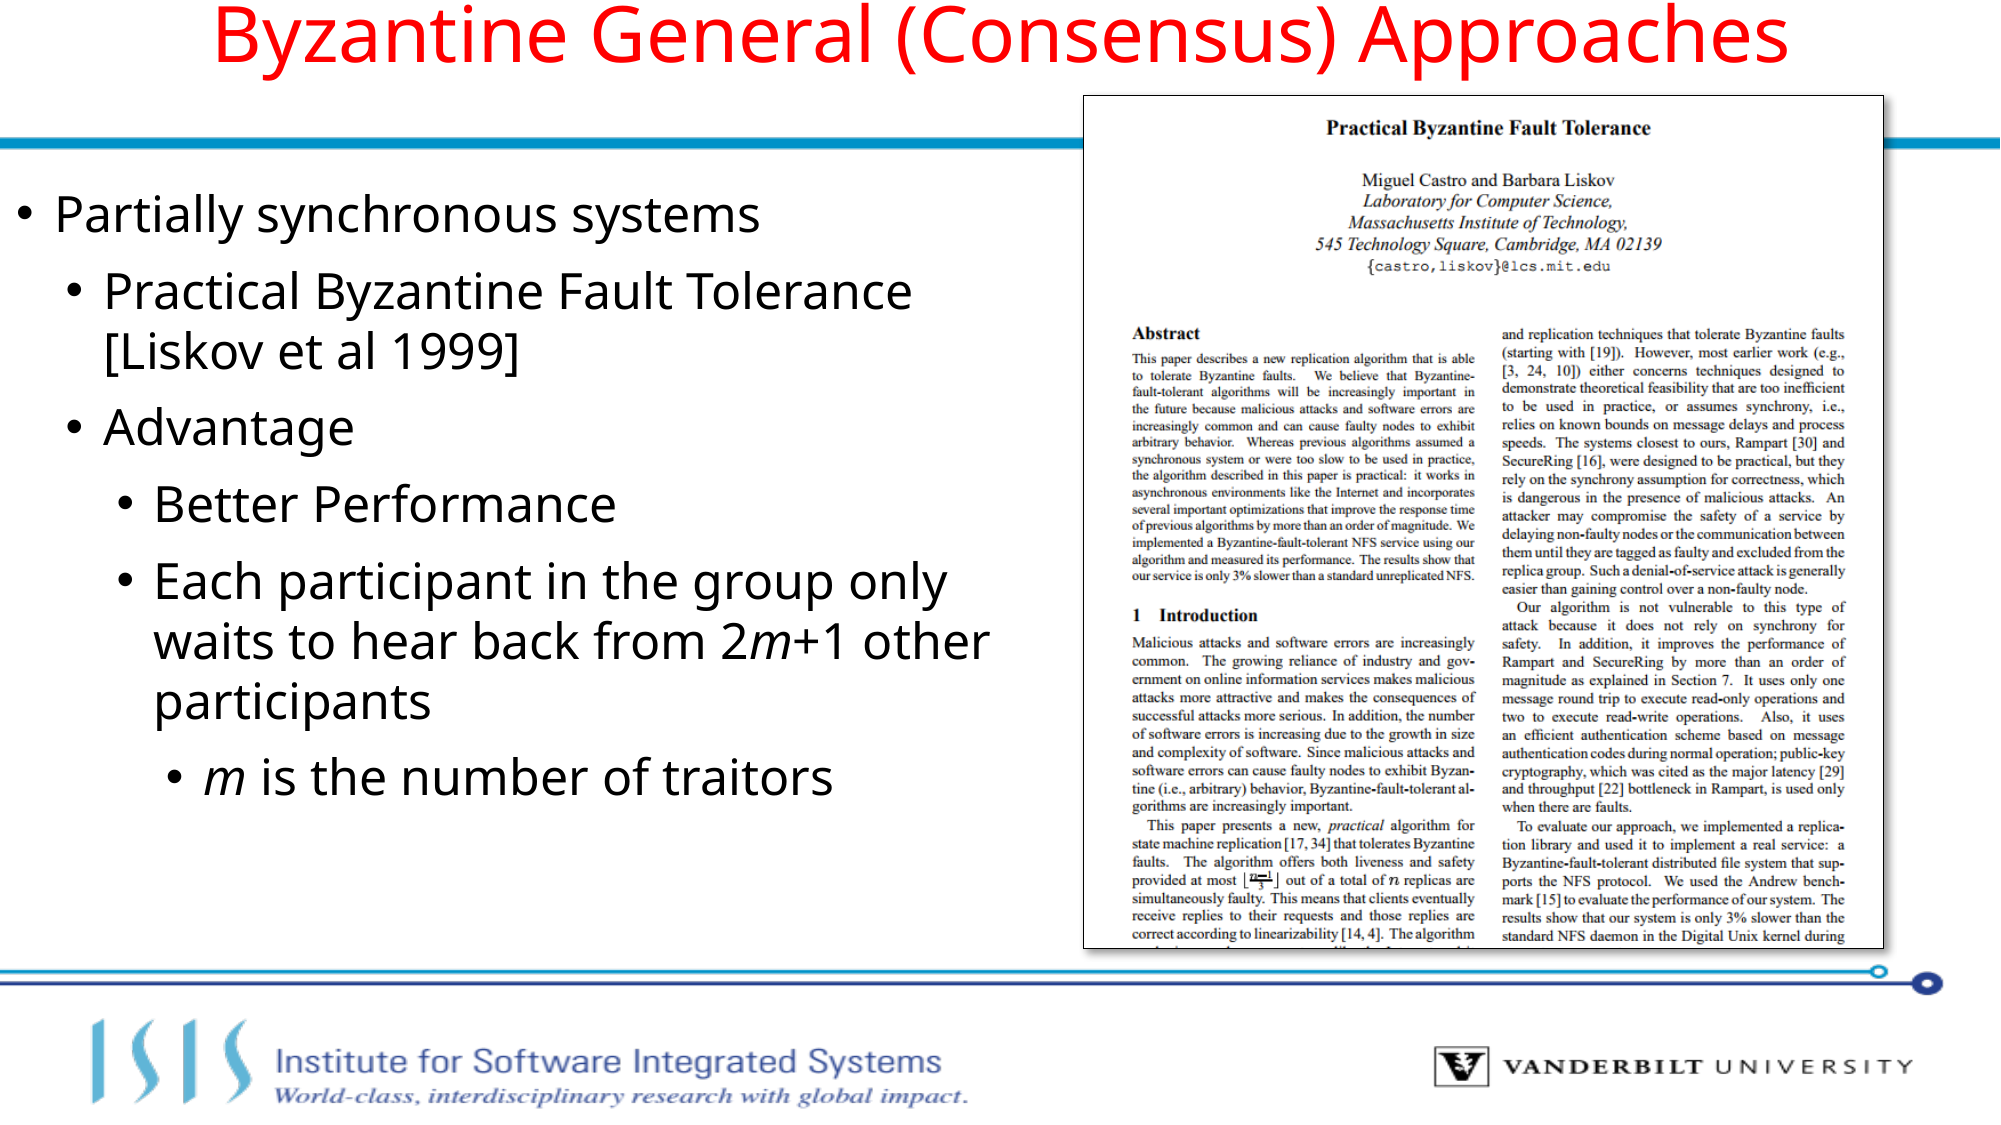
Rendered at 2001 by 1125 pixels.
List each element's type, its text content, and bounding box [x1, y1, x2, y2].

text_box Partially synchronous systems Practical Byzantine Fault Tolerance [Liskov et al 1999] Advantage Better Performance Each participant in the group only waits to hear back from 2m+1 other participants m is the number of traitors [1, 175, 1052, 814]
text_box Byzantine General (Consensus) Approaches [1, 0, 2000, 71]
picture [1083, 95, 1884, 949]
